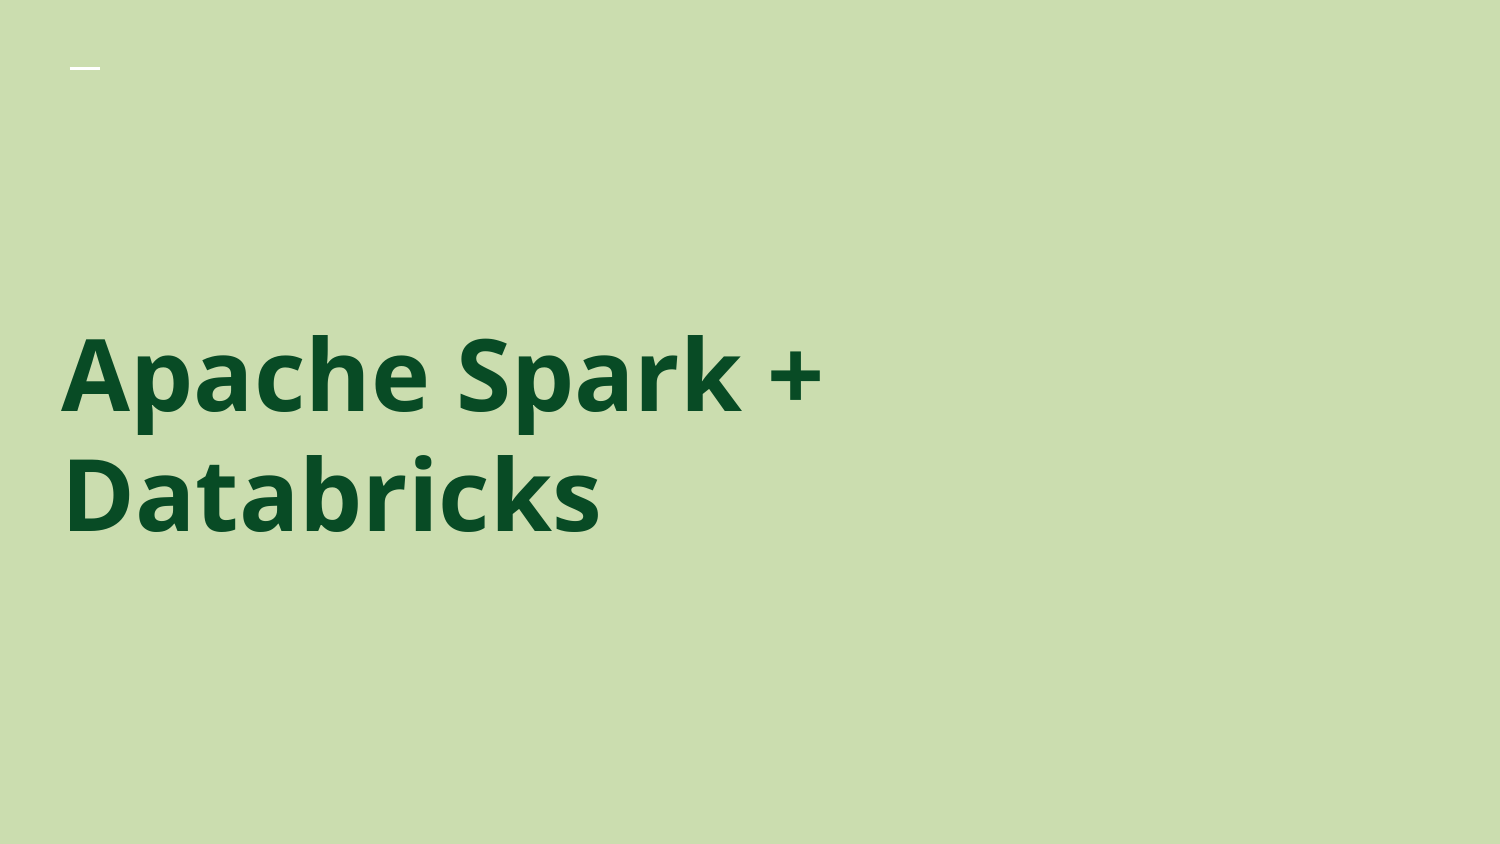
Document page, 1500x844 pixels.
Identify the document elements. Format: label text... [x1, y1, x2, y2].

title Apache Spark + Databricks [46, 116, 1071, 746]
